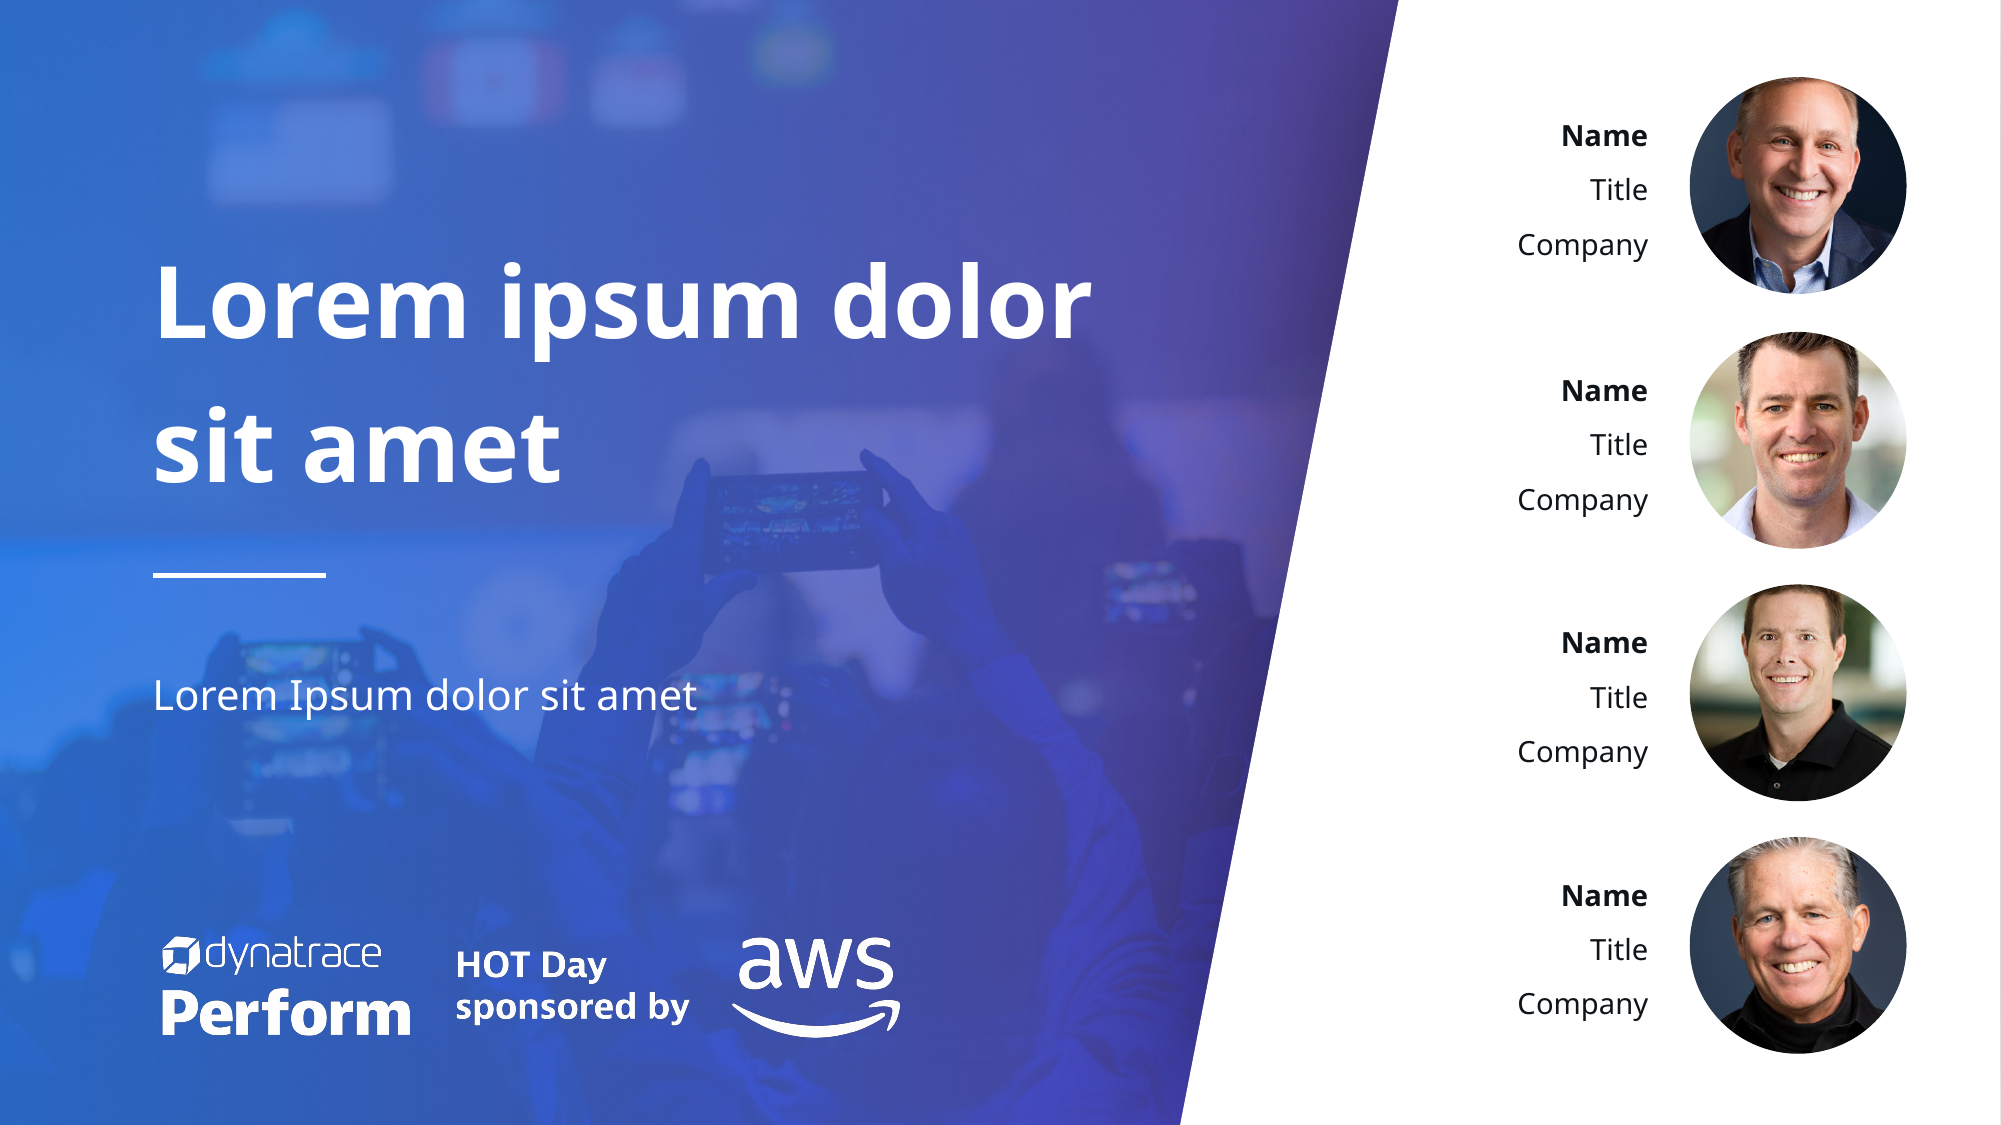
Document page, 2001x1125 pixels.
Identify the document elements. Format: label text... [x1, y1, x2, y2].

list Name Title Company [1345, 96, 1664, 275]
picture [1689, 584, 1907, 802]
list Name Title Company [1345, 856, 1664, 1035]
list Name Title Company [1345, 603, 1664, 782]
list Name Title Company [1345, 351, 1664, 530]
title Lorem ipsum dolor sit amet [137, 98, 1205, 510]
picture [1689, 331, 1907, 549]
subtitle Lorem Ipsum dolor sit amet [137, 666, 1154, 811]
picture [0, 0, 1398, 1125]
picture [1689, 77, 1907, 294]
picture [1689, 836, 1907, 1054]
